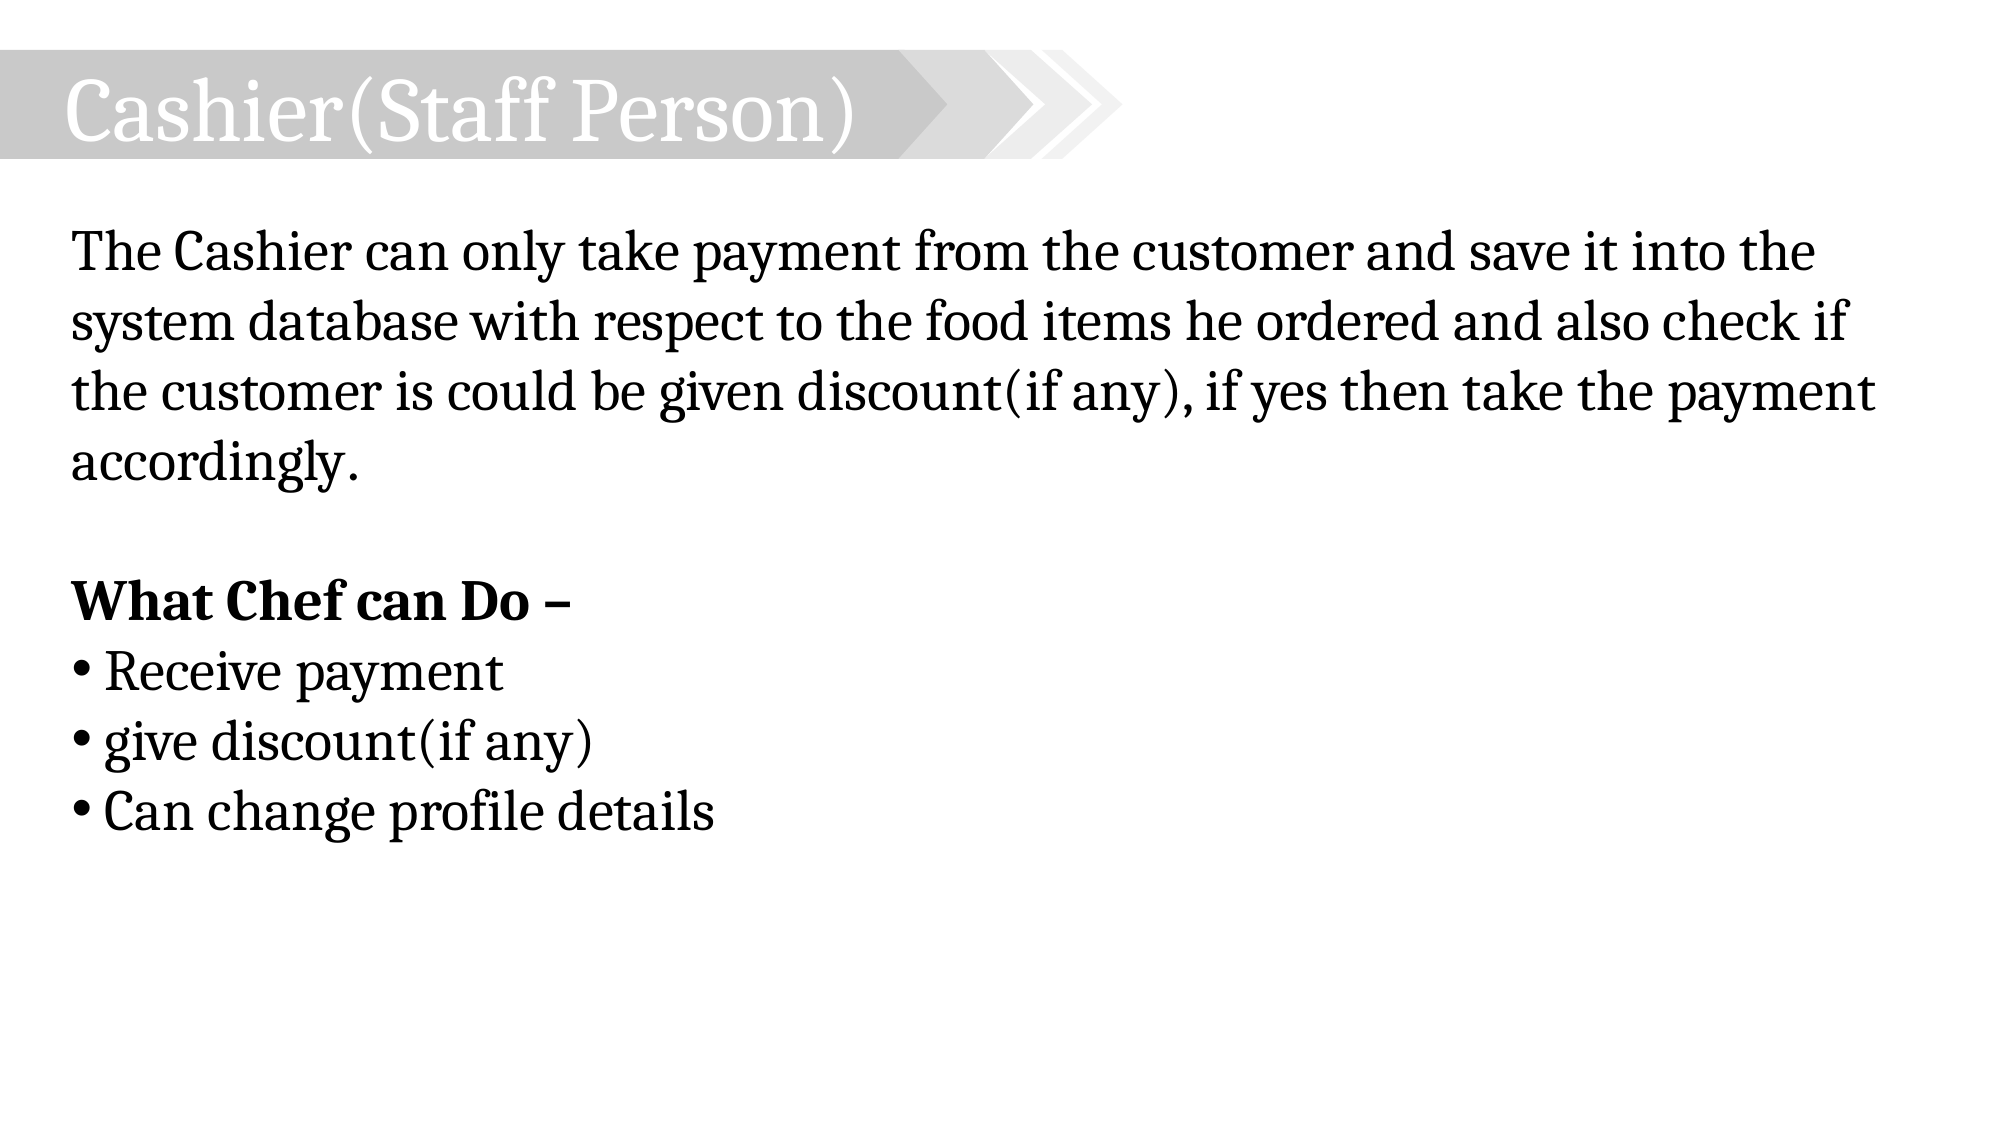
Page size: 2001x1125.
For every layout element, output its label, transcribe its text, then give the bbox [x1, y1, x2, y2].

text_box The Cashier can only take payment from the customer and save it into the system database with respect to the food items he ordered and also check if the customer is could be given discount(if any), if yes then take the payment accordingly. What Chef can Do – Receive payment give discount(if any) Can change profile details [56, 204, 1903, 850]
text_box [0, 49, 1123, 159]
